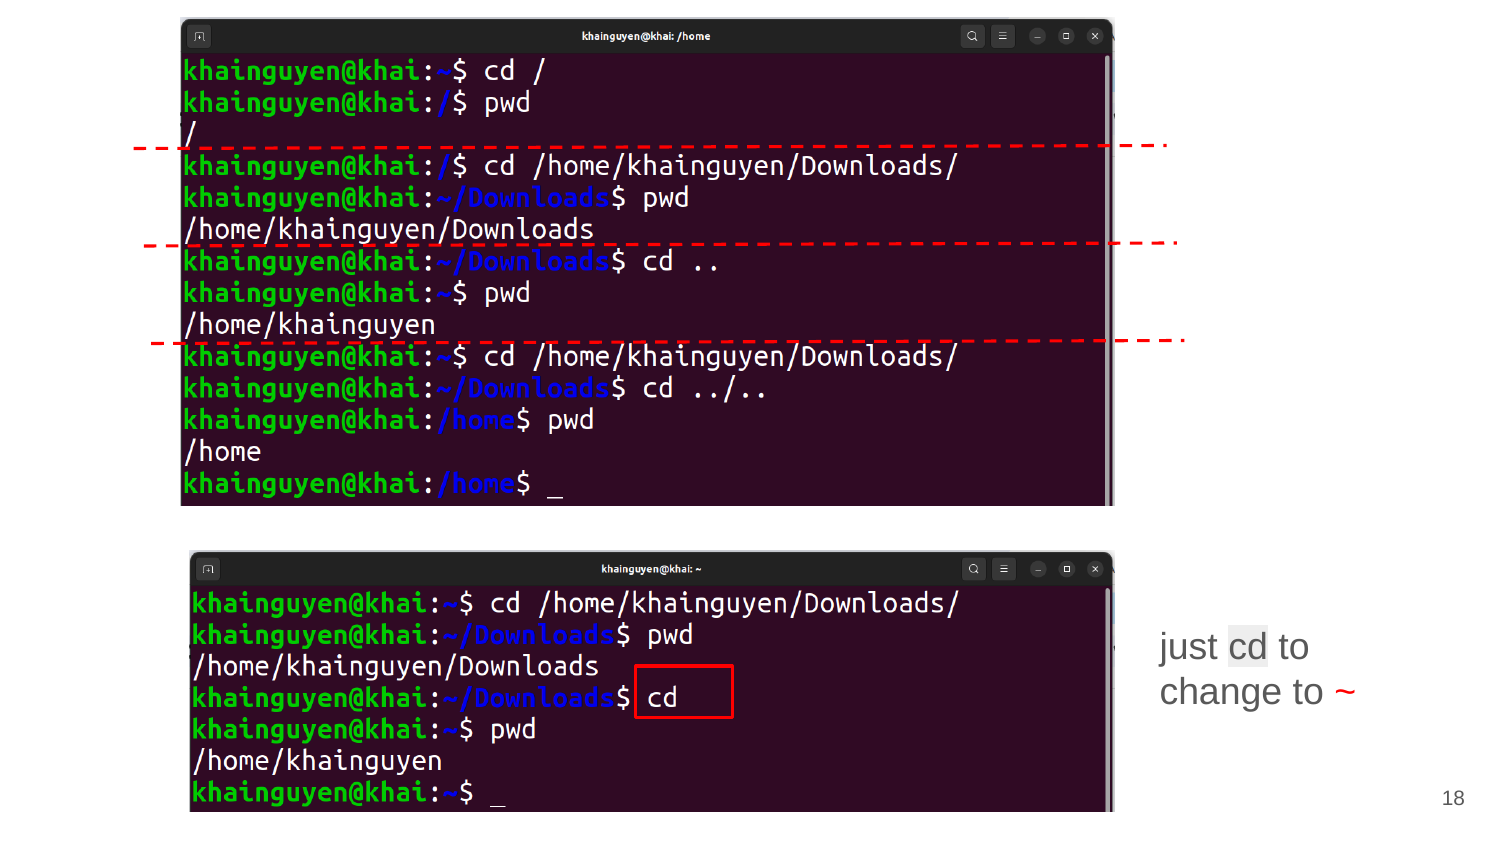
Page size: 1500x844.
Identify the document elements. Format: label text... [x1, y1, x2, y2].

picture [180, 344, 1115, 506]
picture [180, 17, 1115, 145]
text_box just cd to change to ~ [1144, 606, 1399, 727]
picture [180, 247, 1115, 340]
picture [180, 149, 1115, 242]
picture [189, 550, 1115, 812]
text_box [151, 340, 1185, 344]
slide_number ‹#› [1389, 764, 1480, 830]
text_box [143, 242, 1178, 247]
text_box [133, 145, 1167, 149]
